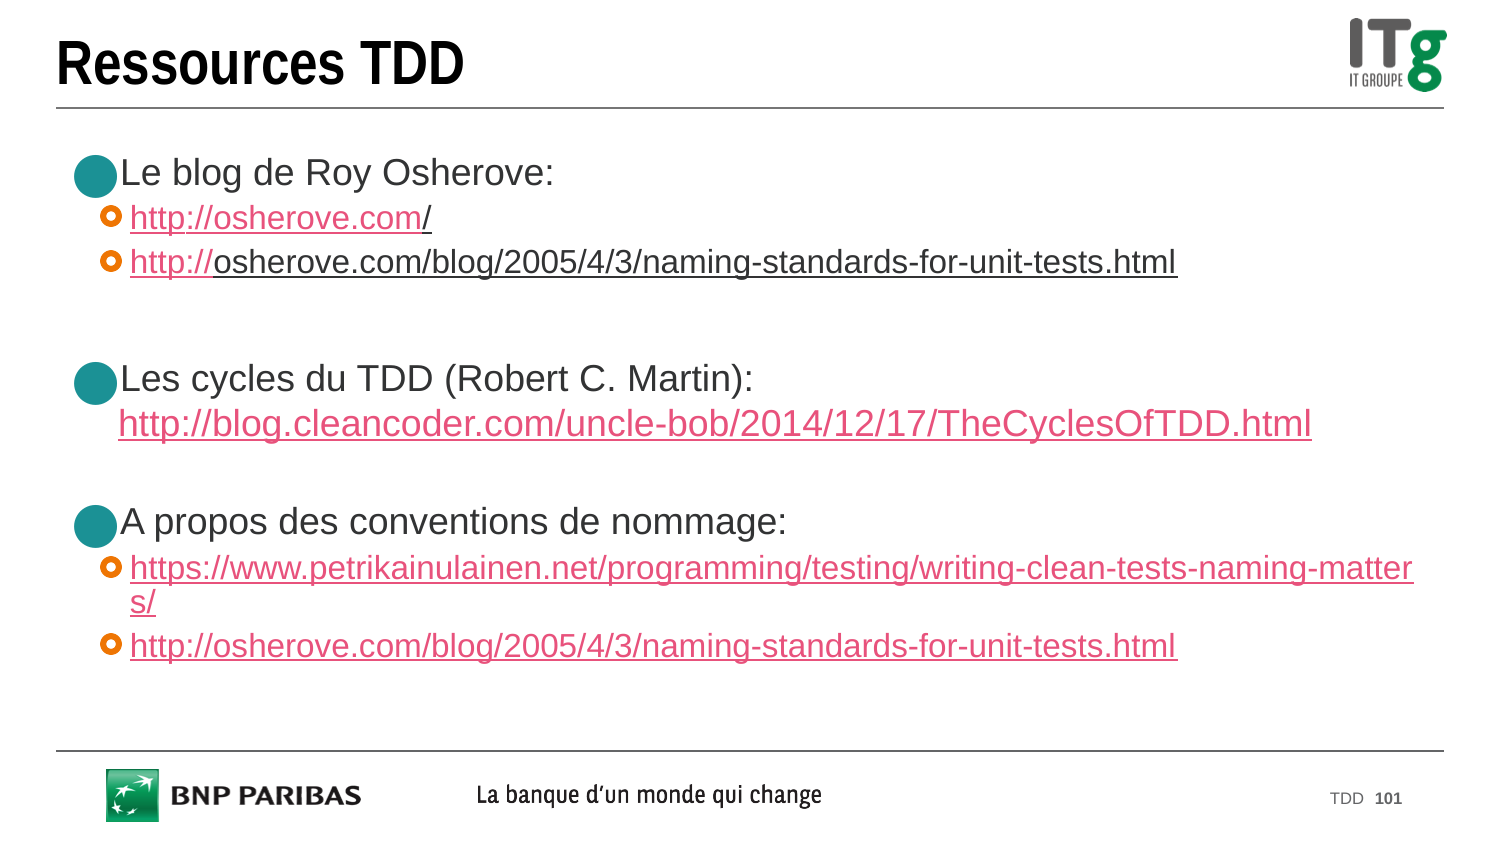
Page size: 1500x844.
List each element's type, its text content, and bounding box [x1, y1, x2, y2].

title Ressources TDD [56, 14, 1444, 106]
picture [100, 250, 122, 272]
picture [100, 205, 122, 227]
footer TDD [1033, 786, 1365, 810]
list Le blog de Roy Osherove: http://osherove.com/ http://osherove.com/blog/2005/4/3/naming-standards-for-unit-tests.html Les cycles du TDD (Robert C. Martin): http://blog.cleancoder.com/uncle-bob/2014/12/17/TheCyclesOfTDD.html A propos des conventions de nommage: https://www.petrikainulainen.net/programming/testing/writing-clean-tests-naming-matters/ http://osherove.com/blog/2005/4/3/naming-standards-for-unit-tests.html [56, 139, 1444, 729]
picture [106, 769, 361, 822]
slide_number 101 [1372, 786, 1403, 810]
picture [478, 784, 821, 809]
picture [100, 556, 122, 578]
picture [100, 633, 122, 655]
